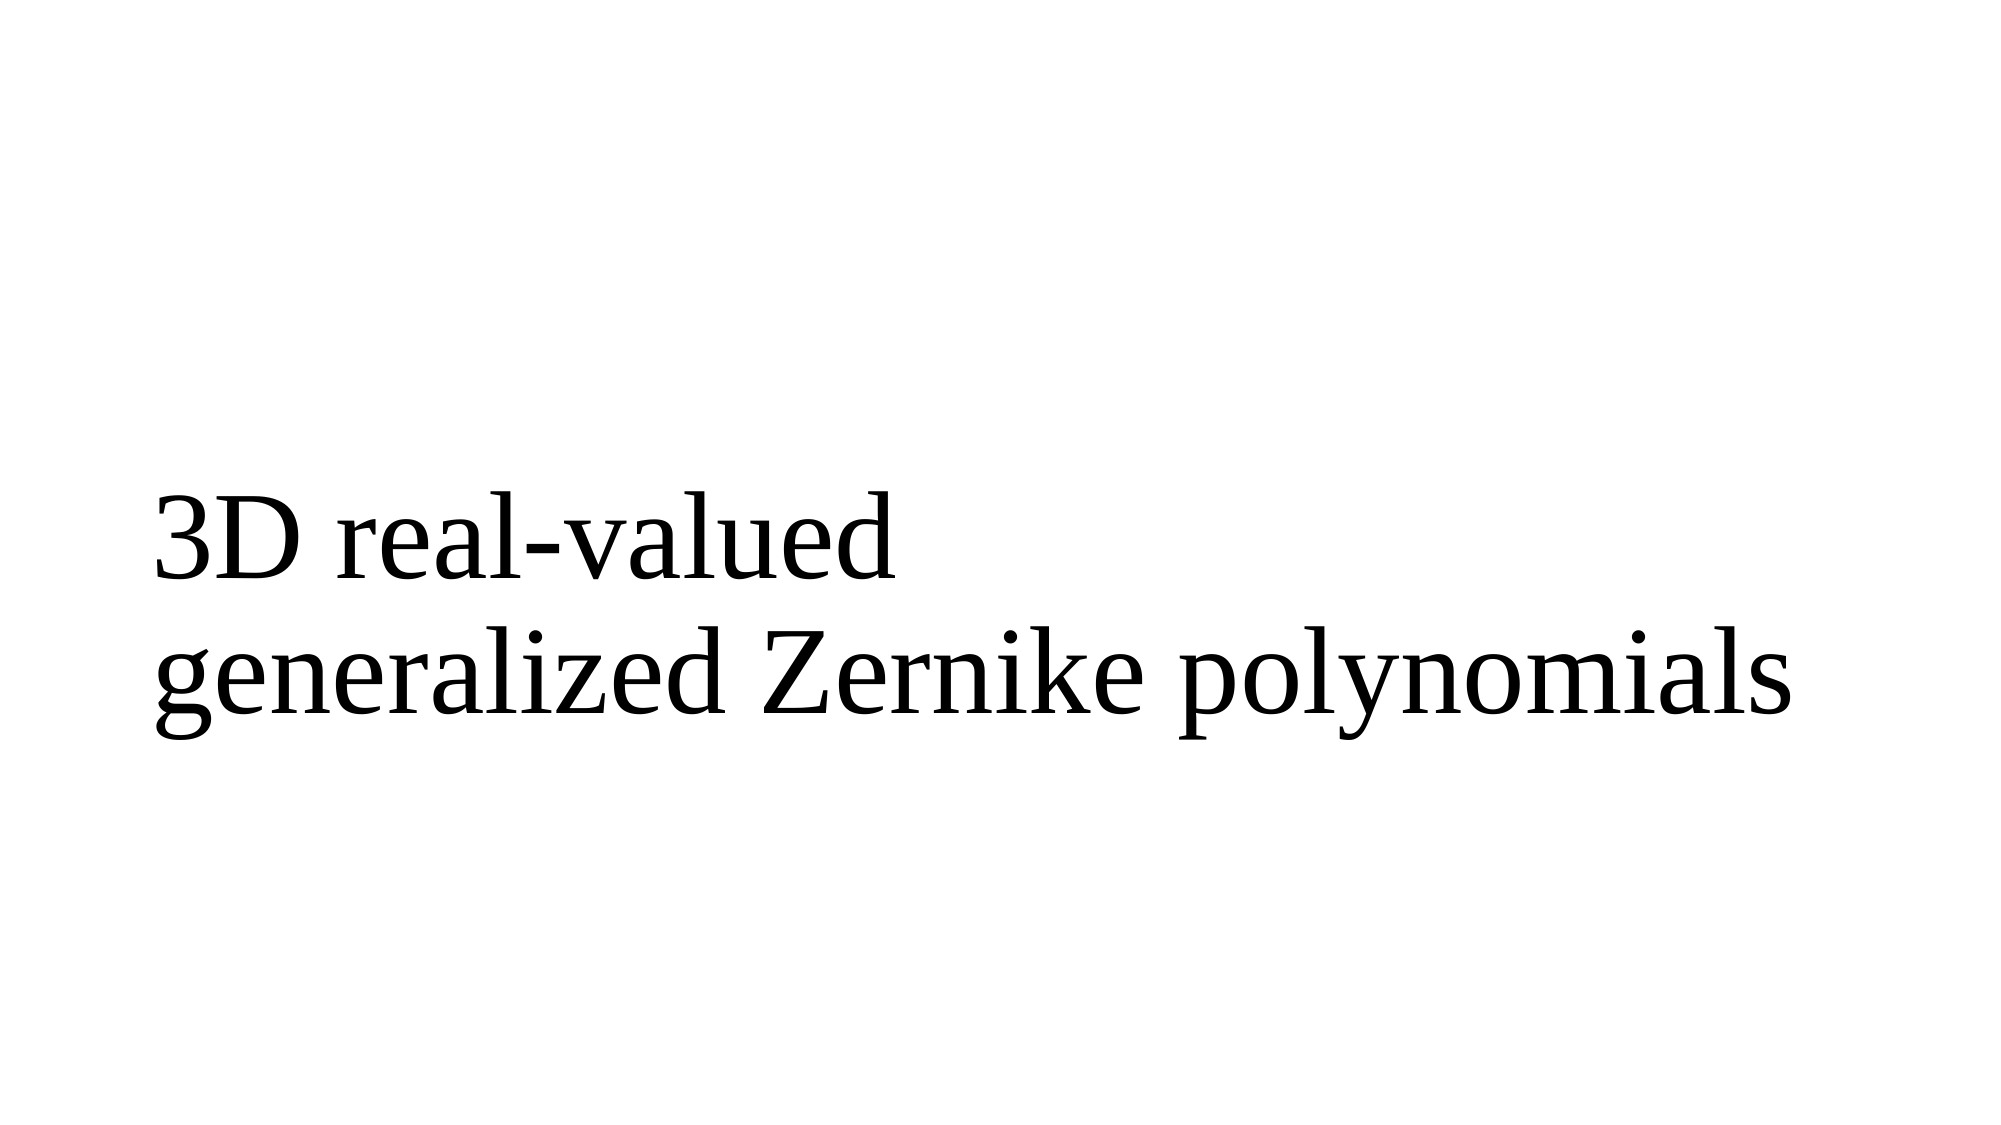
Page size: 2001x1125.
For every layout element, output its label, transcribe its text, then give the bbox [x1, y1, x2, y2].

title 3D real-valued generalized Zernike polynomials [136, 280, 1862, 749]
